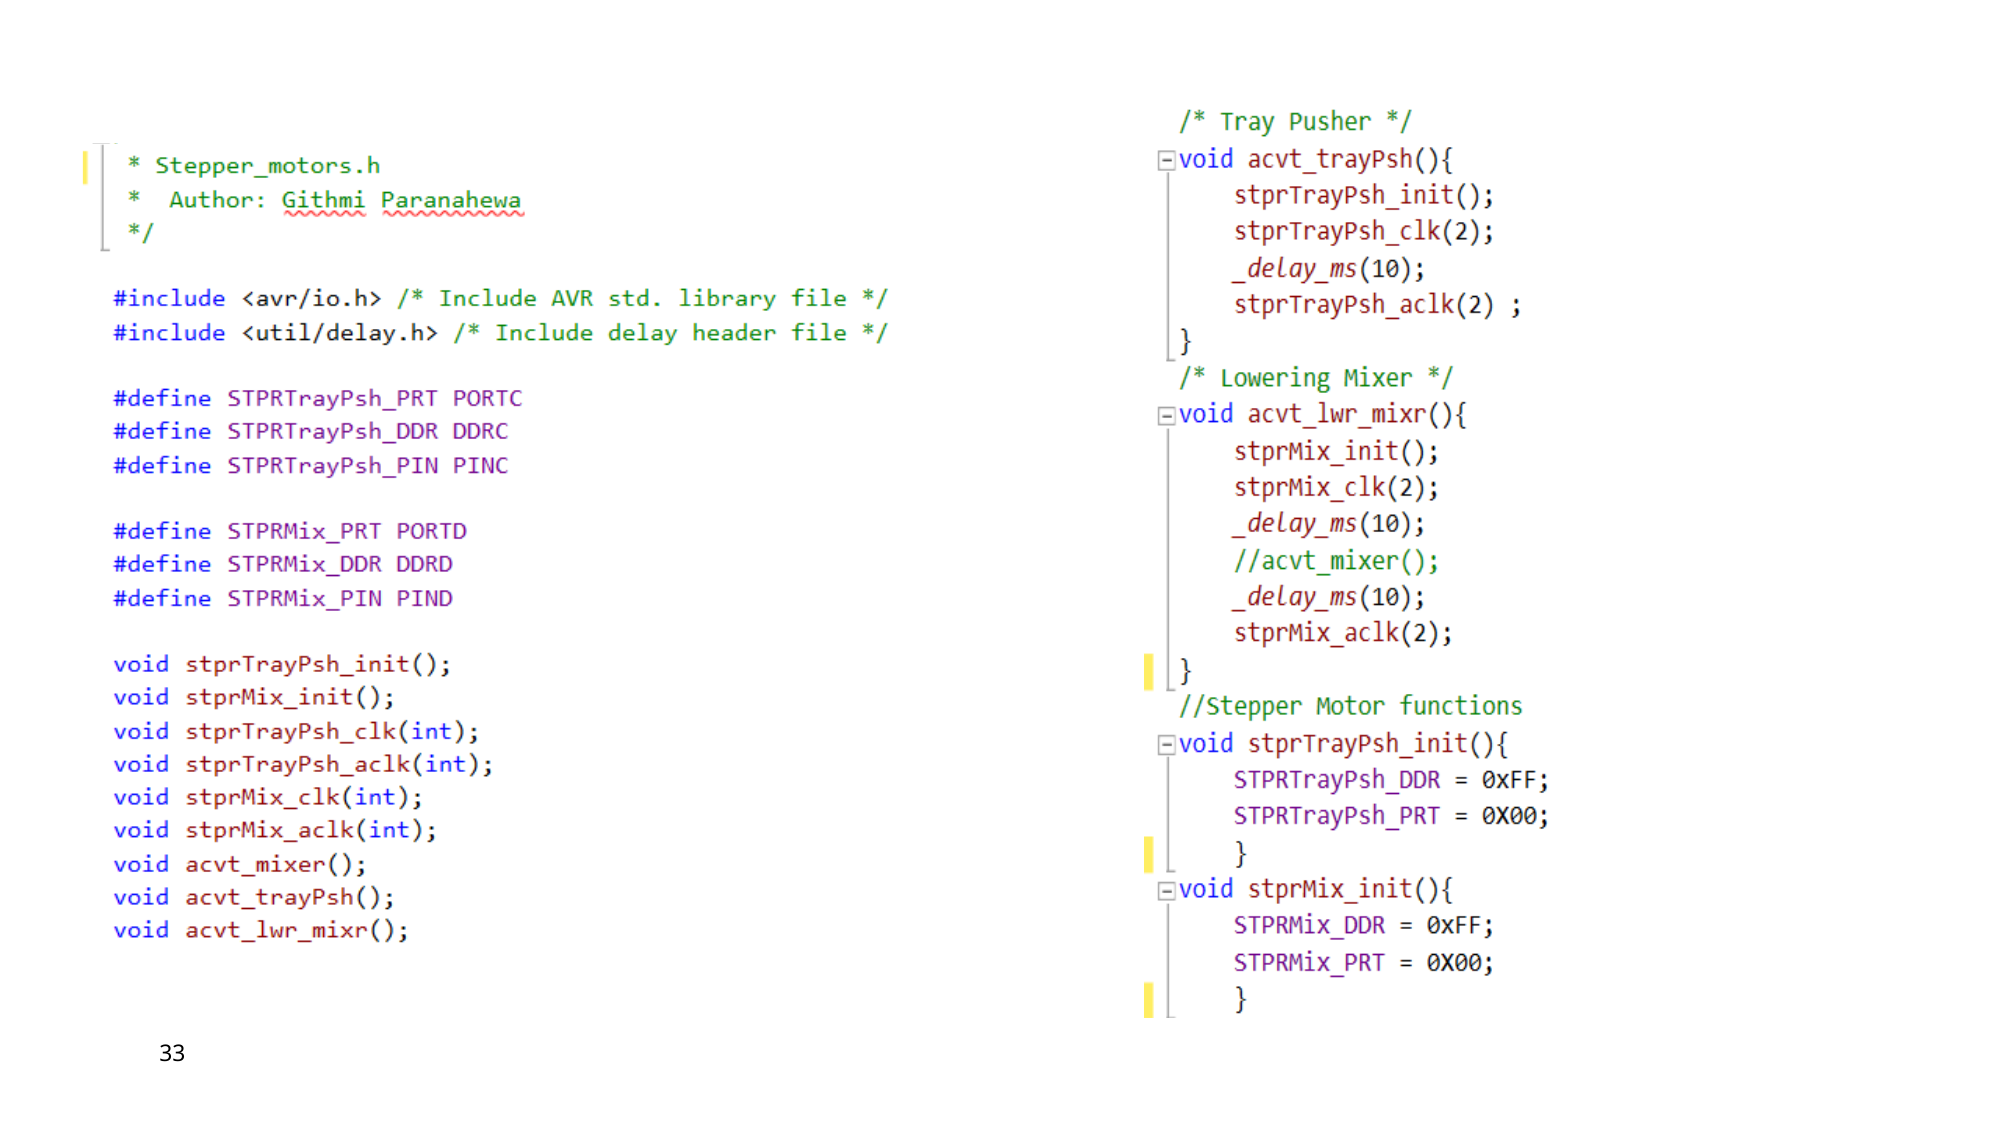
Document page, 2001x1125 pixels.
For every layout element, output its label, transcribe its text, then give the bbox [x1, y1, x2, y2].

picture [82, 143, 1018, 959]
slide_number 33 [159, 1038, 246, 1080]
picture [1143, 84, 1894, 1018]
